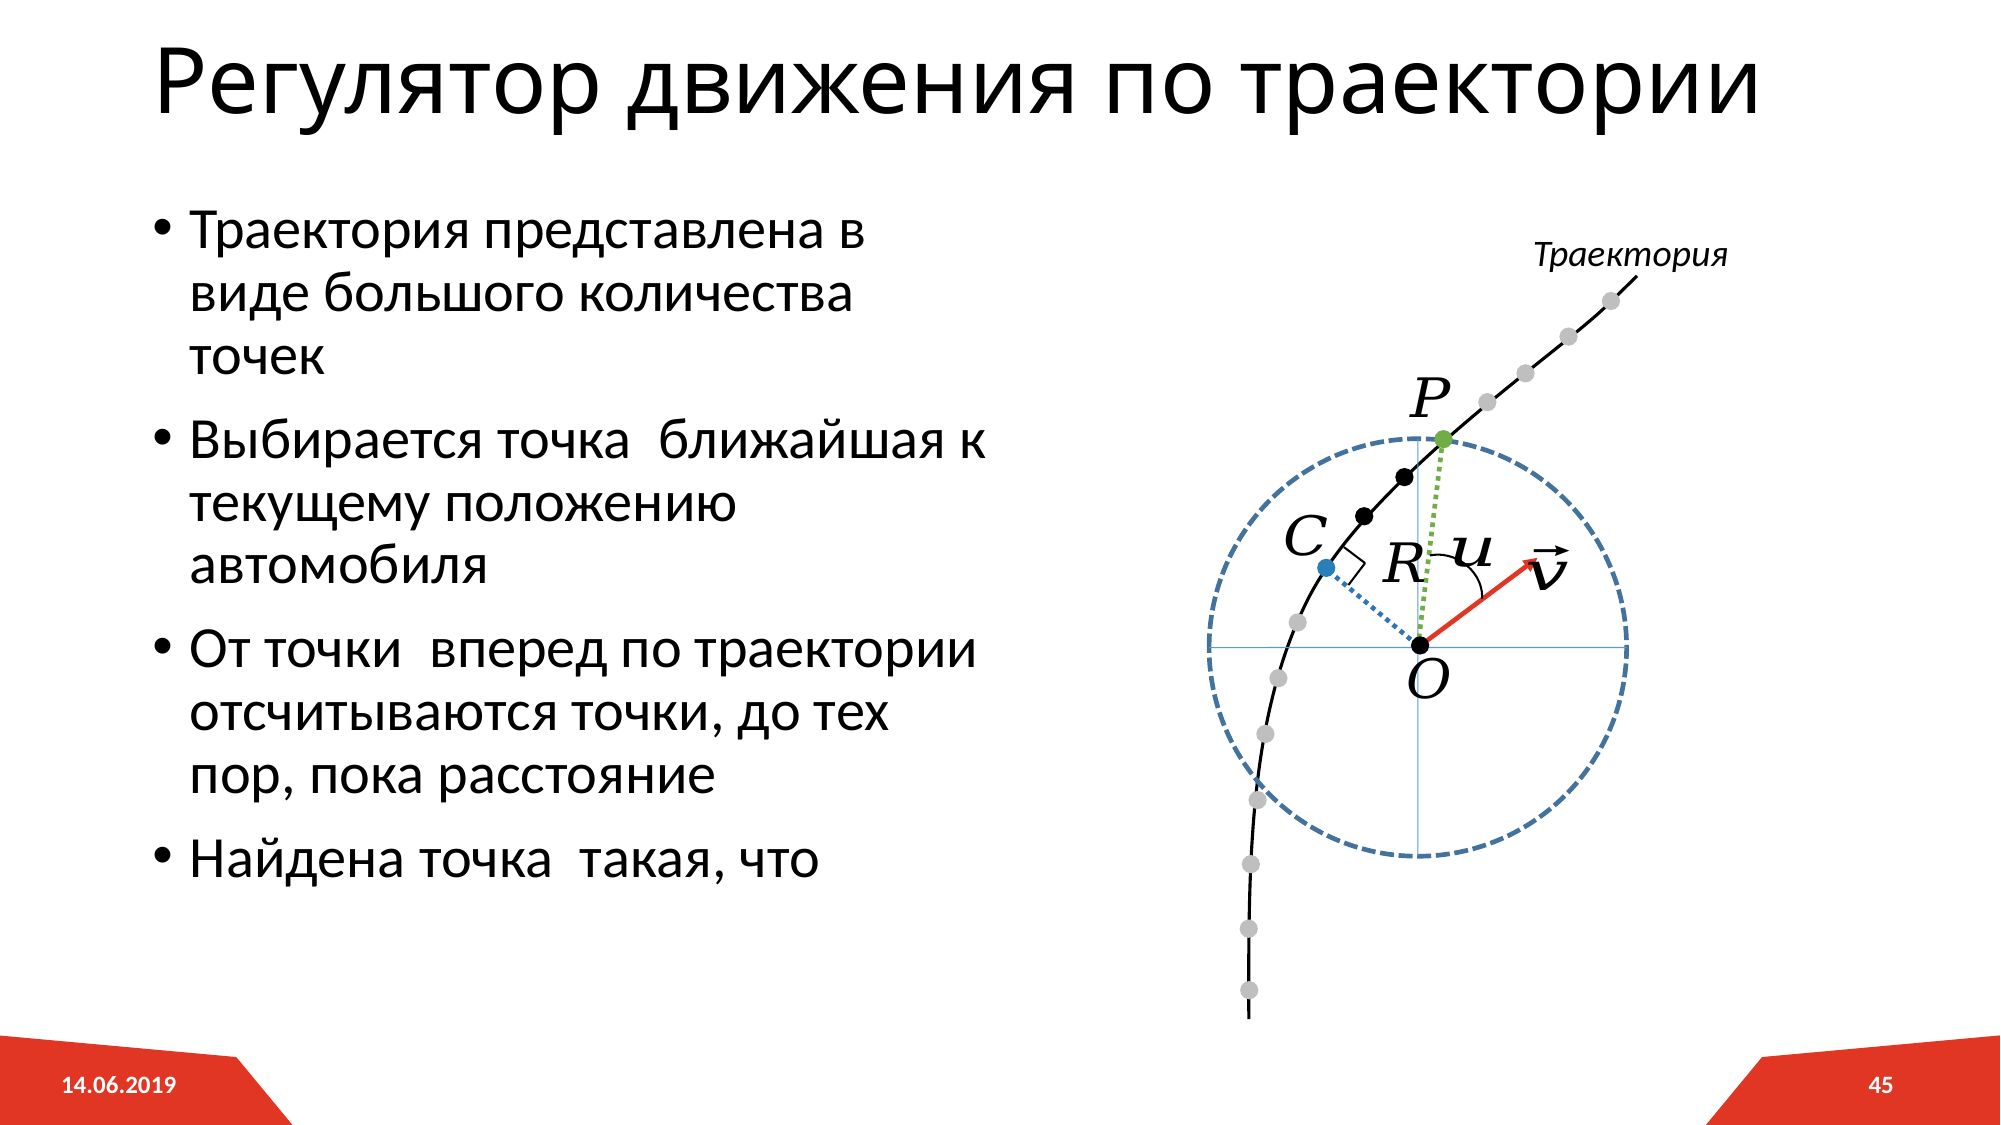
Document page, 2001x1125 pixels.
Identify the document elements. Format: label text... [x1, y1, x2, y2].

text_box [1332, 574, 1411, 640]
text_box [1240, 853, 1262, 875]
text_box [1255, 723, 1276, 745]
text_box Траектория [1518, 221, 1795, 281]
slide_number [0, 1042, 238, 1125]
text_box [1600, 290, 1622, 312]
text_box [1247, 789, 1268, 811]
text_box [1409, 636, 1417, 647]
text_box [1452, 308, 1606, 467]
text_box [1287, 612, 1308, 633]
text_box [1332, 552, 1360, 580]
text_box [1316, 557, 1332, 579]
text_box [1433, 428, 1454, 450]
text_box [1419, 440, 1628, 858]
text_box [1208, 437, 1419, 858]
text_box [1515, 363, 1536, 384]
text_box [1618, 281, 1634, 295]
text_box [1558, 326, 1579, 347]
slide_number 45 [1762, 1042, 2000, 1125]
text_box [1477, 391, 1498, 413]
title Регулятор движения по траектории [137, 21, 1863, 148]
text_box [1410, 648, 1417, 655]
text_box [1394, 466, 1415, 488]
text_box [1443, 557, 1538, 647]
text_box [1247, 795, 1338, 1020]
text_box [1238, 918, 1259, 939]
text_box [1268, 667, 1289, 689]
text_box [1353, 506, 1375, 527]
text_box [1255, 783, 1264, 791]
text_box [1417, 438, 1443, 648]
text_box [1239, 979, 1260, 1001]
text_box [1418, 648, 1430, 656]
